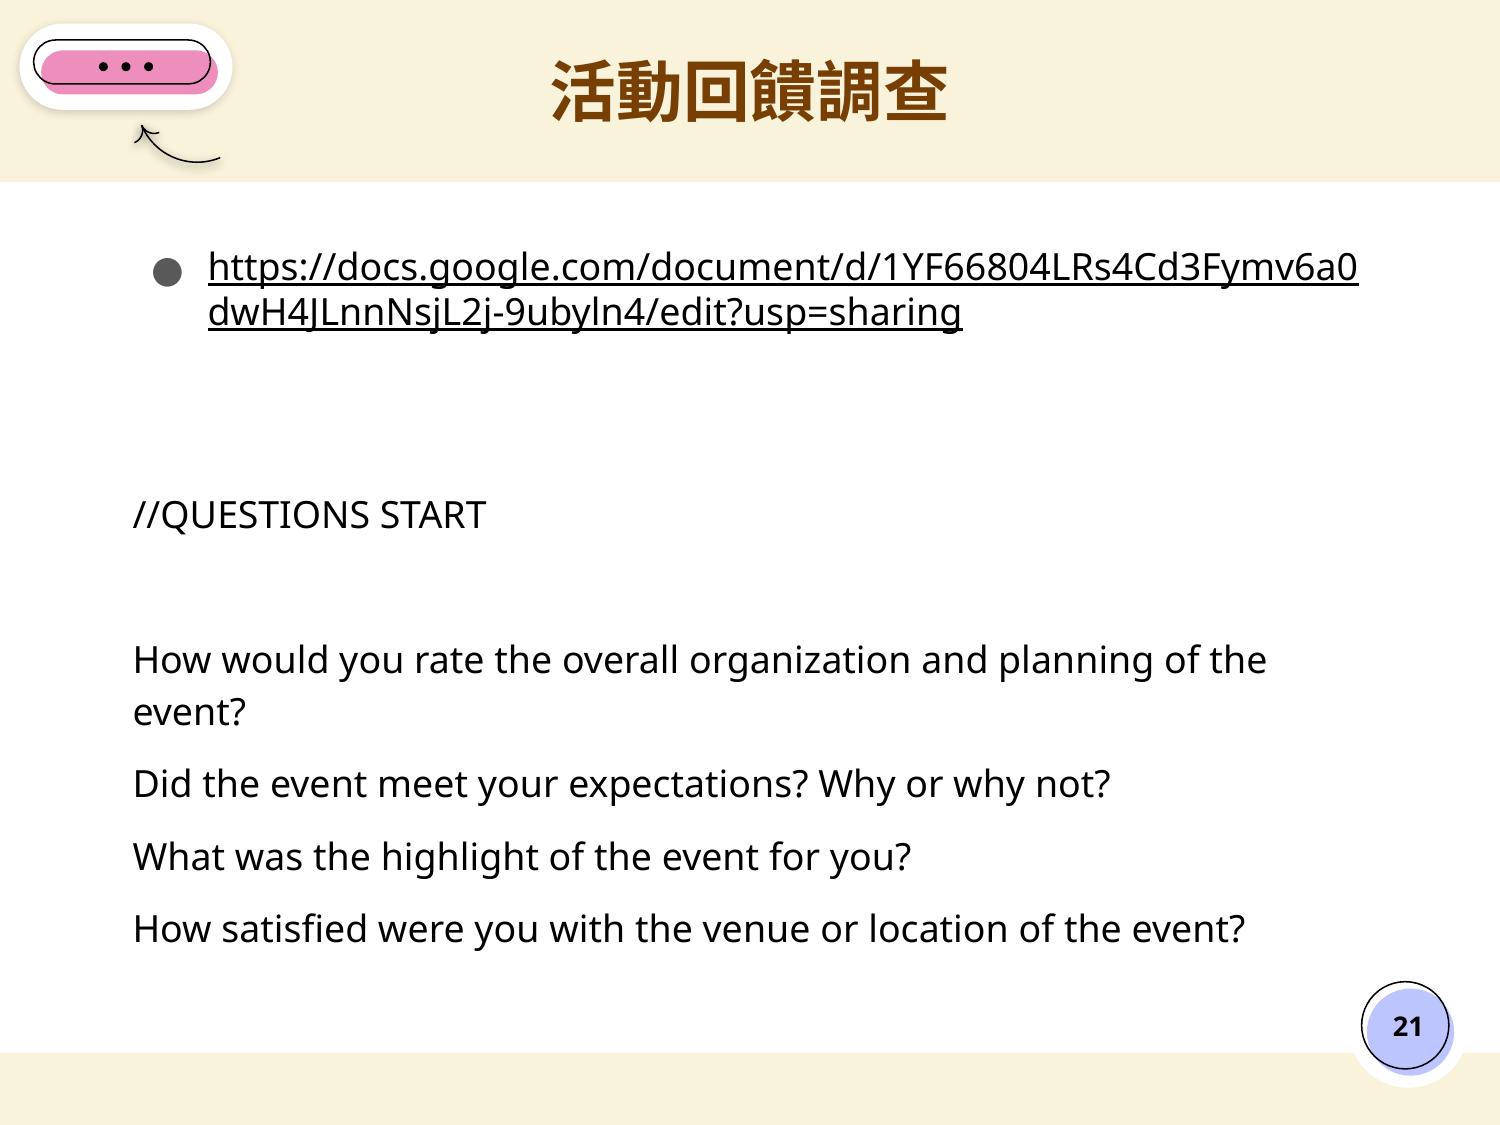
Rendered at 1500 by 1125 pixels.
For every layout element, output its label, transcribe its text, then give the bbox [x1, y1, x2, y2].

list https://docs.google.com/document/d/1YF66804LRs4Cd3Fymv6a0dwH4JLnnNsjL2j-9ubyln4/edit?usp=sharing //QUESTIONS START How would you rate the overall organization and planning of the event? Did the event meet your expectations? Why or why not? What was the highlight of the event for you? How satisfied were you with the venue or location of the event? [117, 220, 1383, 1001]
title 活動回饋調查 [232, 23, 1268, 171]
slide_number ‹#› [1363, 984, 1454, 1071]
